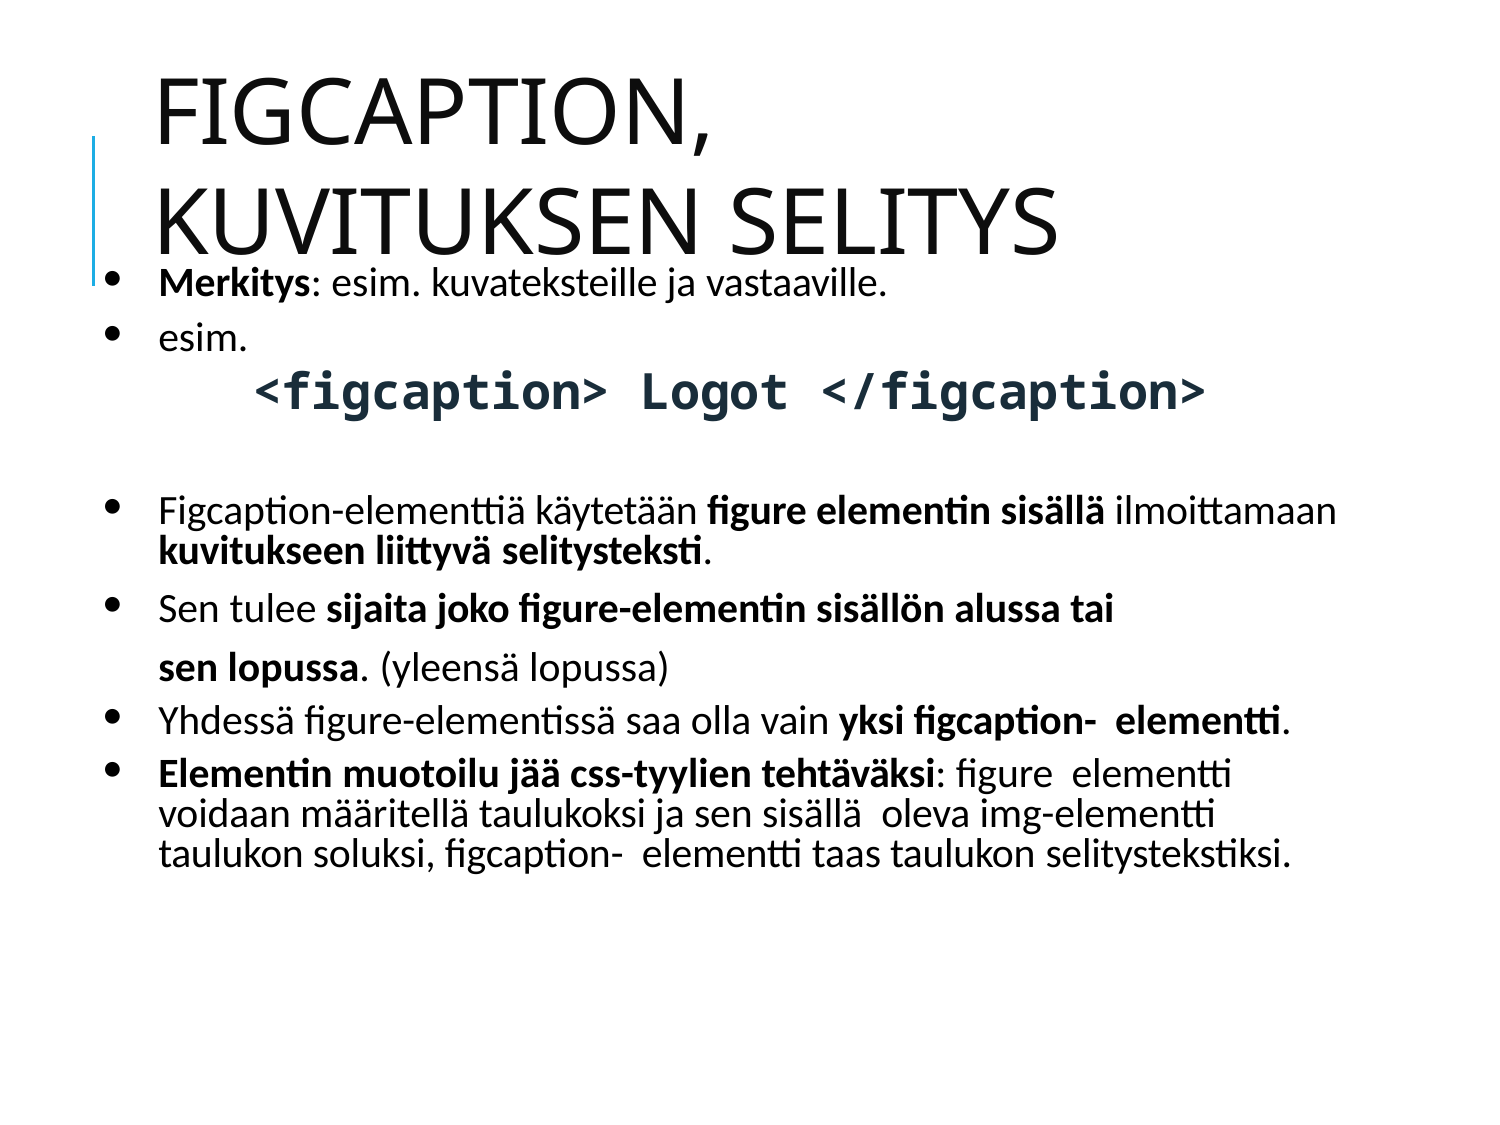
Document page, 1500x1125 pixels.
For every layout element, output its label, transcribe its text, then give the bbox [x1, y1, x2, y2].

title Figcaption, kuvituksen selitys [150, 51, 1268, 249]
text_box Merkitys: esim. kuvateksteille ja vastaaville. esim. <figcaption> Logot </figcaption> Figcaption-elementtiä käytetään figure elementin sisällä ilmoittamaan kuvitukseen liittyvä selitysteksti. Sen tulee sijaita joko figure-elementin sisällön alussa tai sen lopussa. (yleensä lopussa) Yhdessä figure-elementissä saa olla vain yksi figcaption- elementti. Elementin muotoilu jää css-tyylien tehtäväksi: figure elementti voidaan määritellä taulukoksi ja sen sisällä oleva img-elementti taulukon soluksi, figcaption- elementti taas taulukon selitystekstiksi. [99, 249, 1391, 876]
